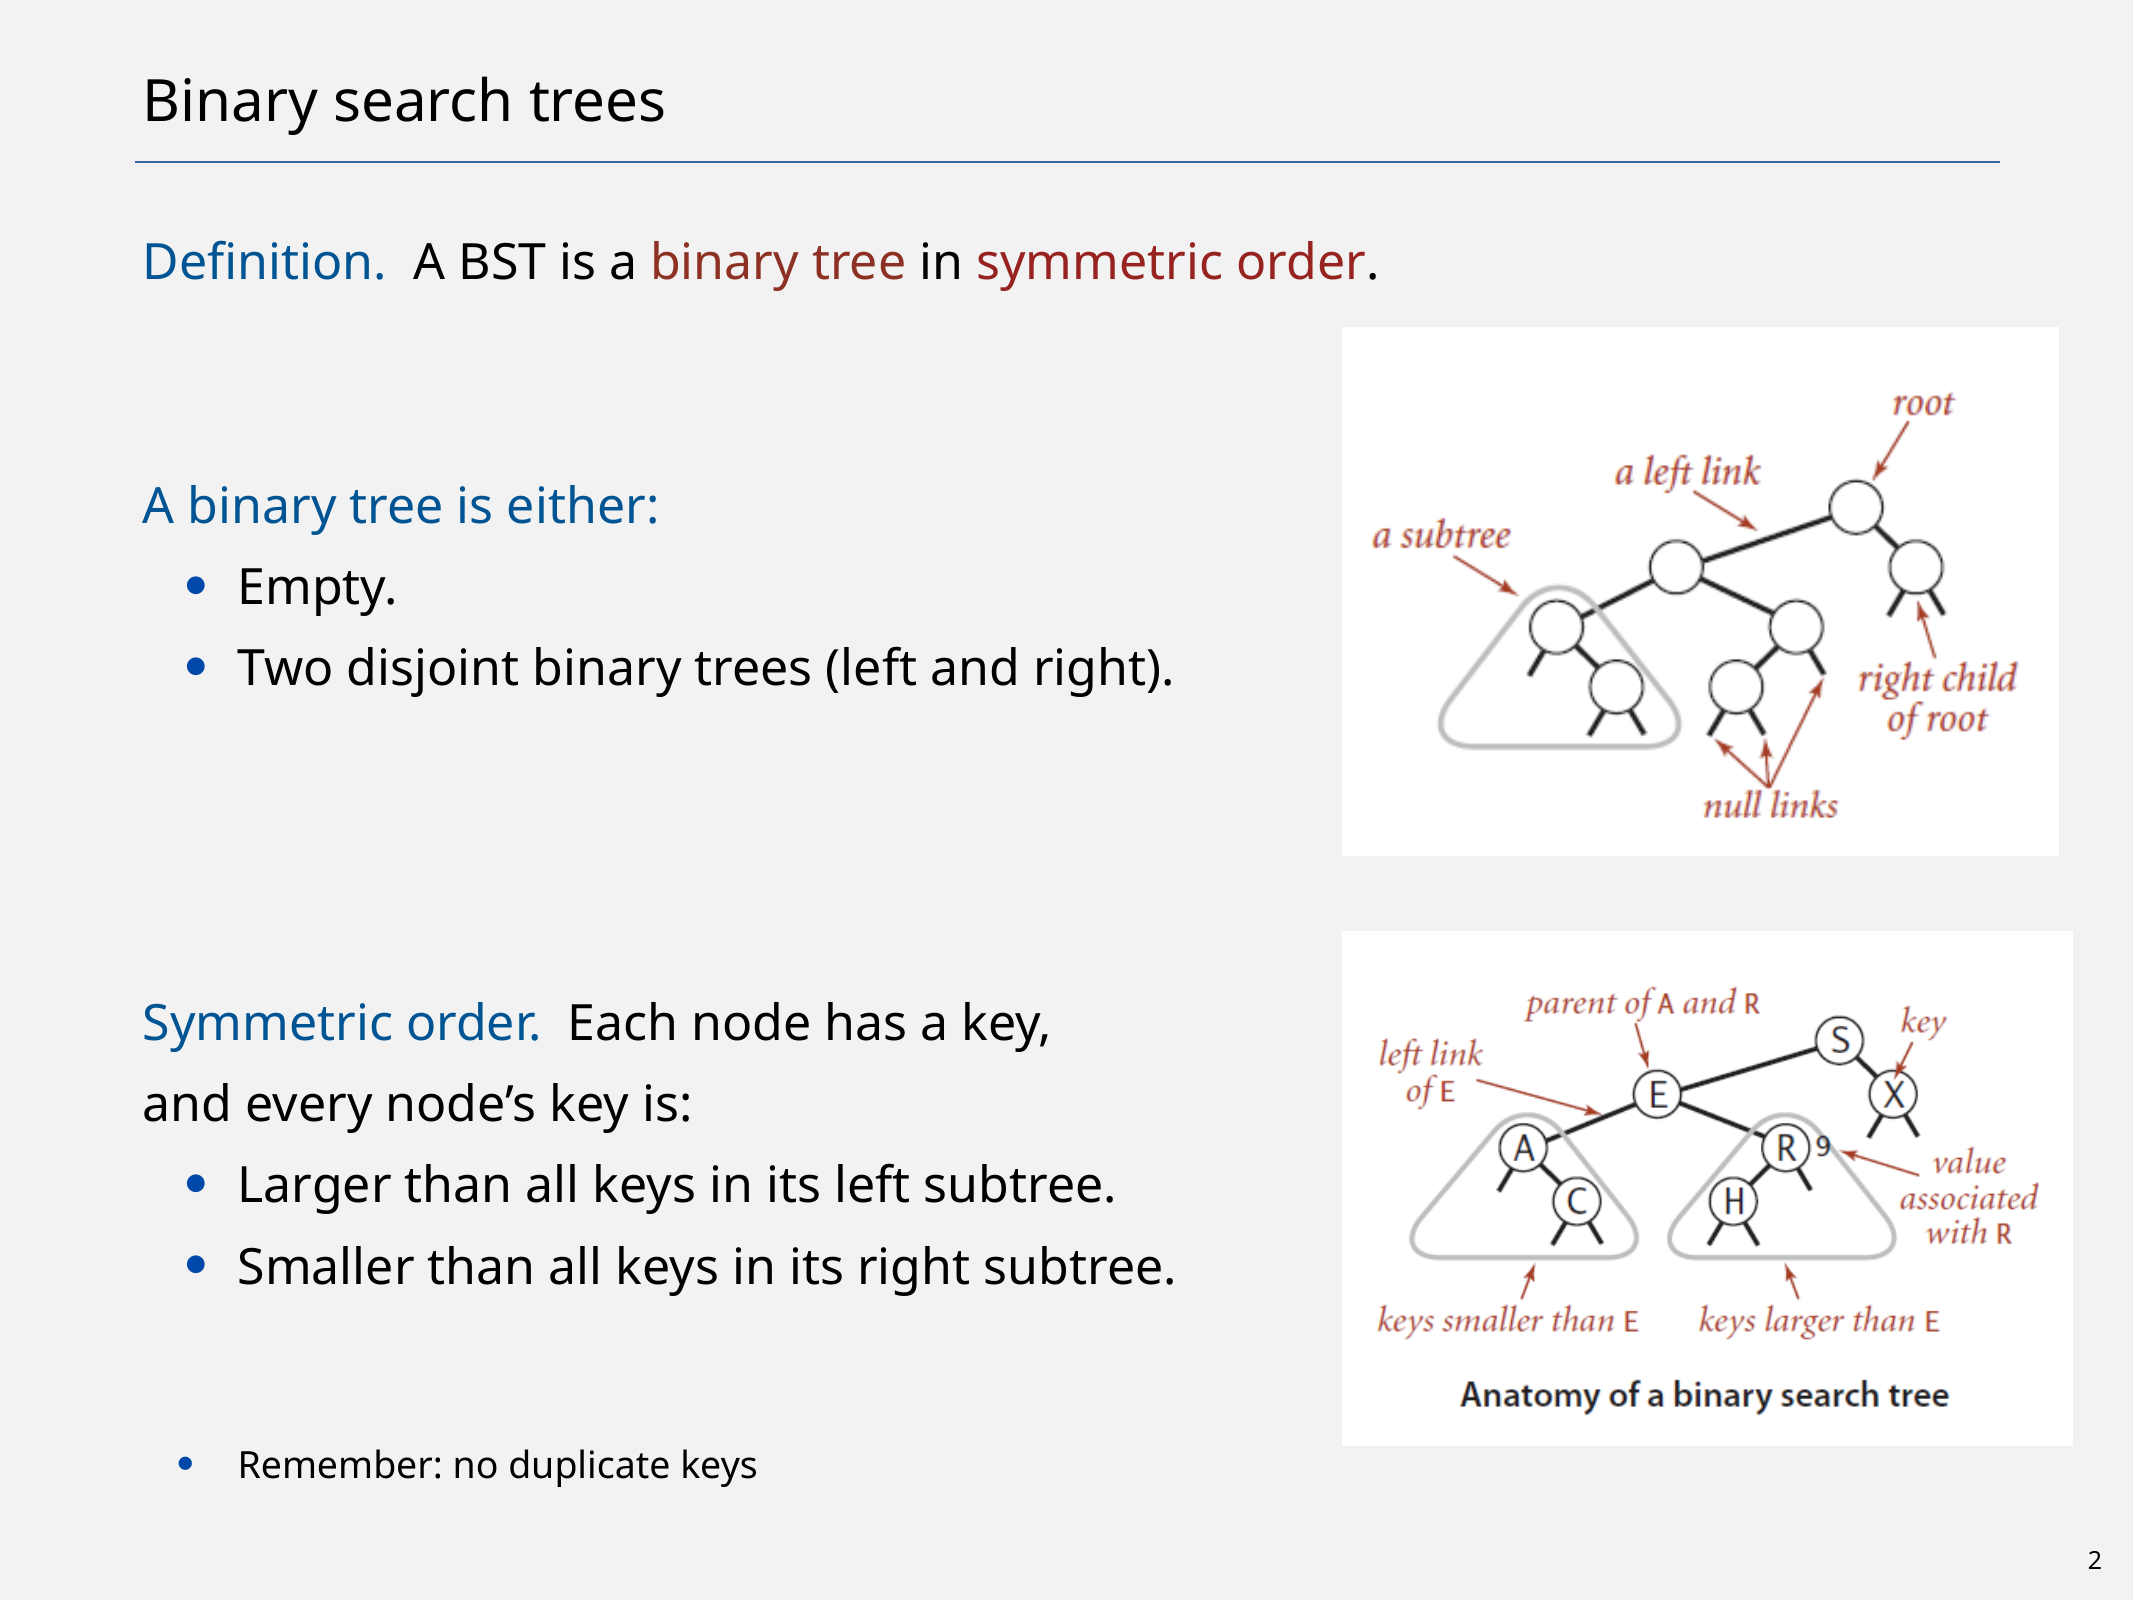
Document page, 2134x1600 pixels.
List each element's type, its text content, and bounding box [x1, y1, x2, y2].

picture [1342, 326, 2060, 857]
title Binary search trees [132, 0, 2001, 134]
slide_number 2 [2069, 1537, 2121, 1587]
picture [1342, 930, 2073, 1446]
list Definition. A BST is a binary tree in symmetric order. A binary tree is either: Empty. Two disjoint binary trees (left and right). Symmetric order. Each node has a key, and every node’s key is: Larger than all keys in its left subtree. Smaller than all keys in its right subtree. Remember: no duplicate keys [132, 207, 2001, 1543]
